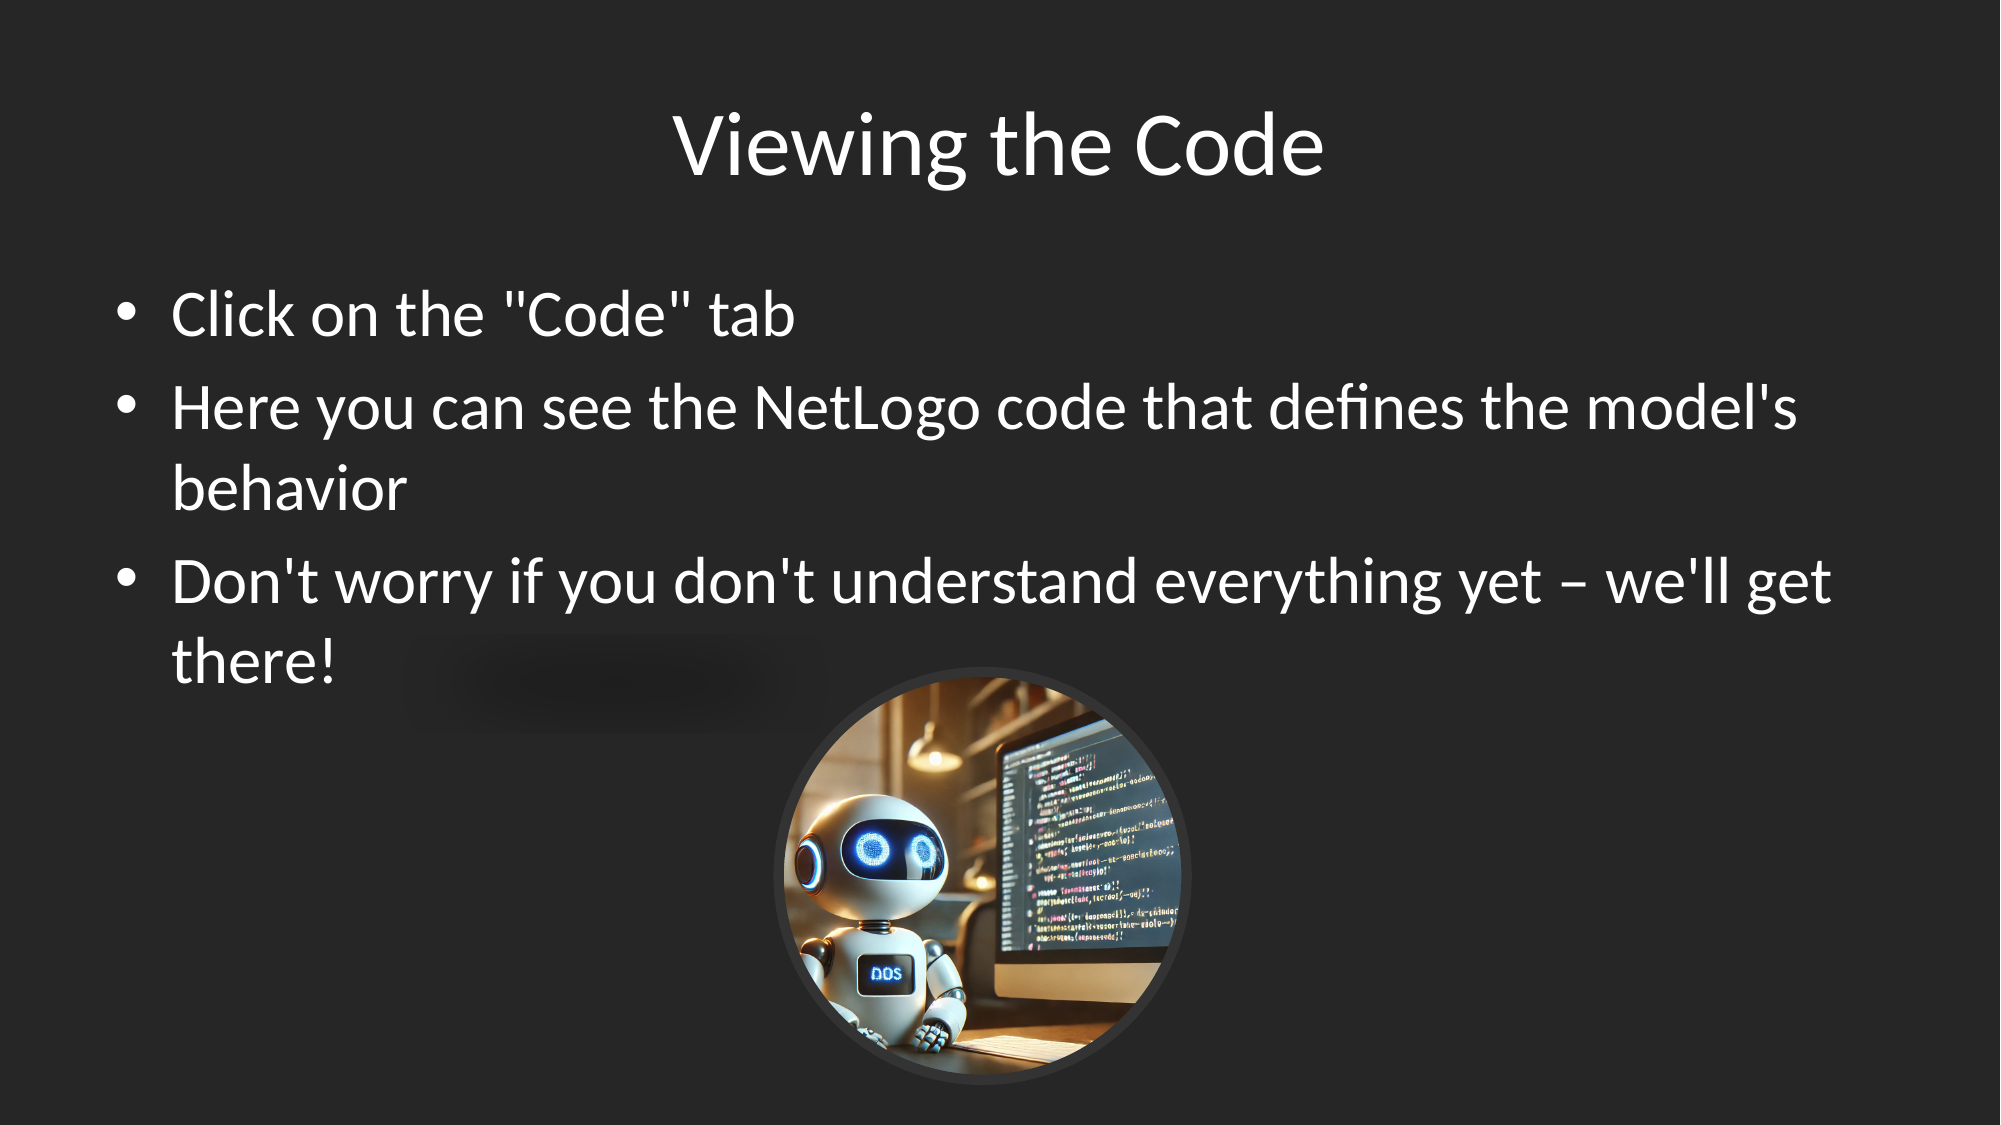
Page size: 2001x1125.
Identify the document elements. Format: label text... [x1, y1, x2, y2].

picture [778, 671, 1187, 1081]
list Click on the "Code" tab Here you can see the NetLogo code that defines the model's behavior Don't worry if you don't understand everything yet – we'll get there! [99, 262, 1900, 1005]
title Viewing the Code [99, 45, 1900, 233]
